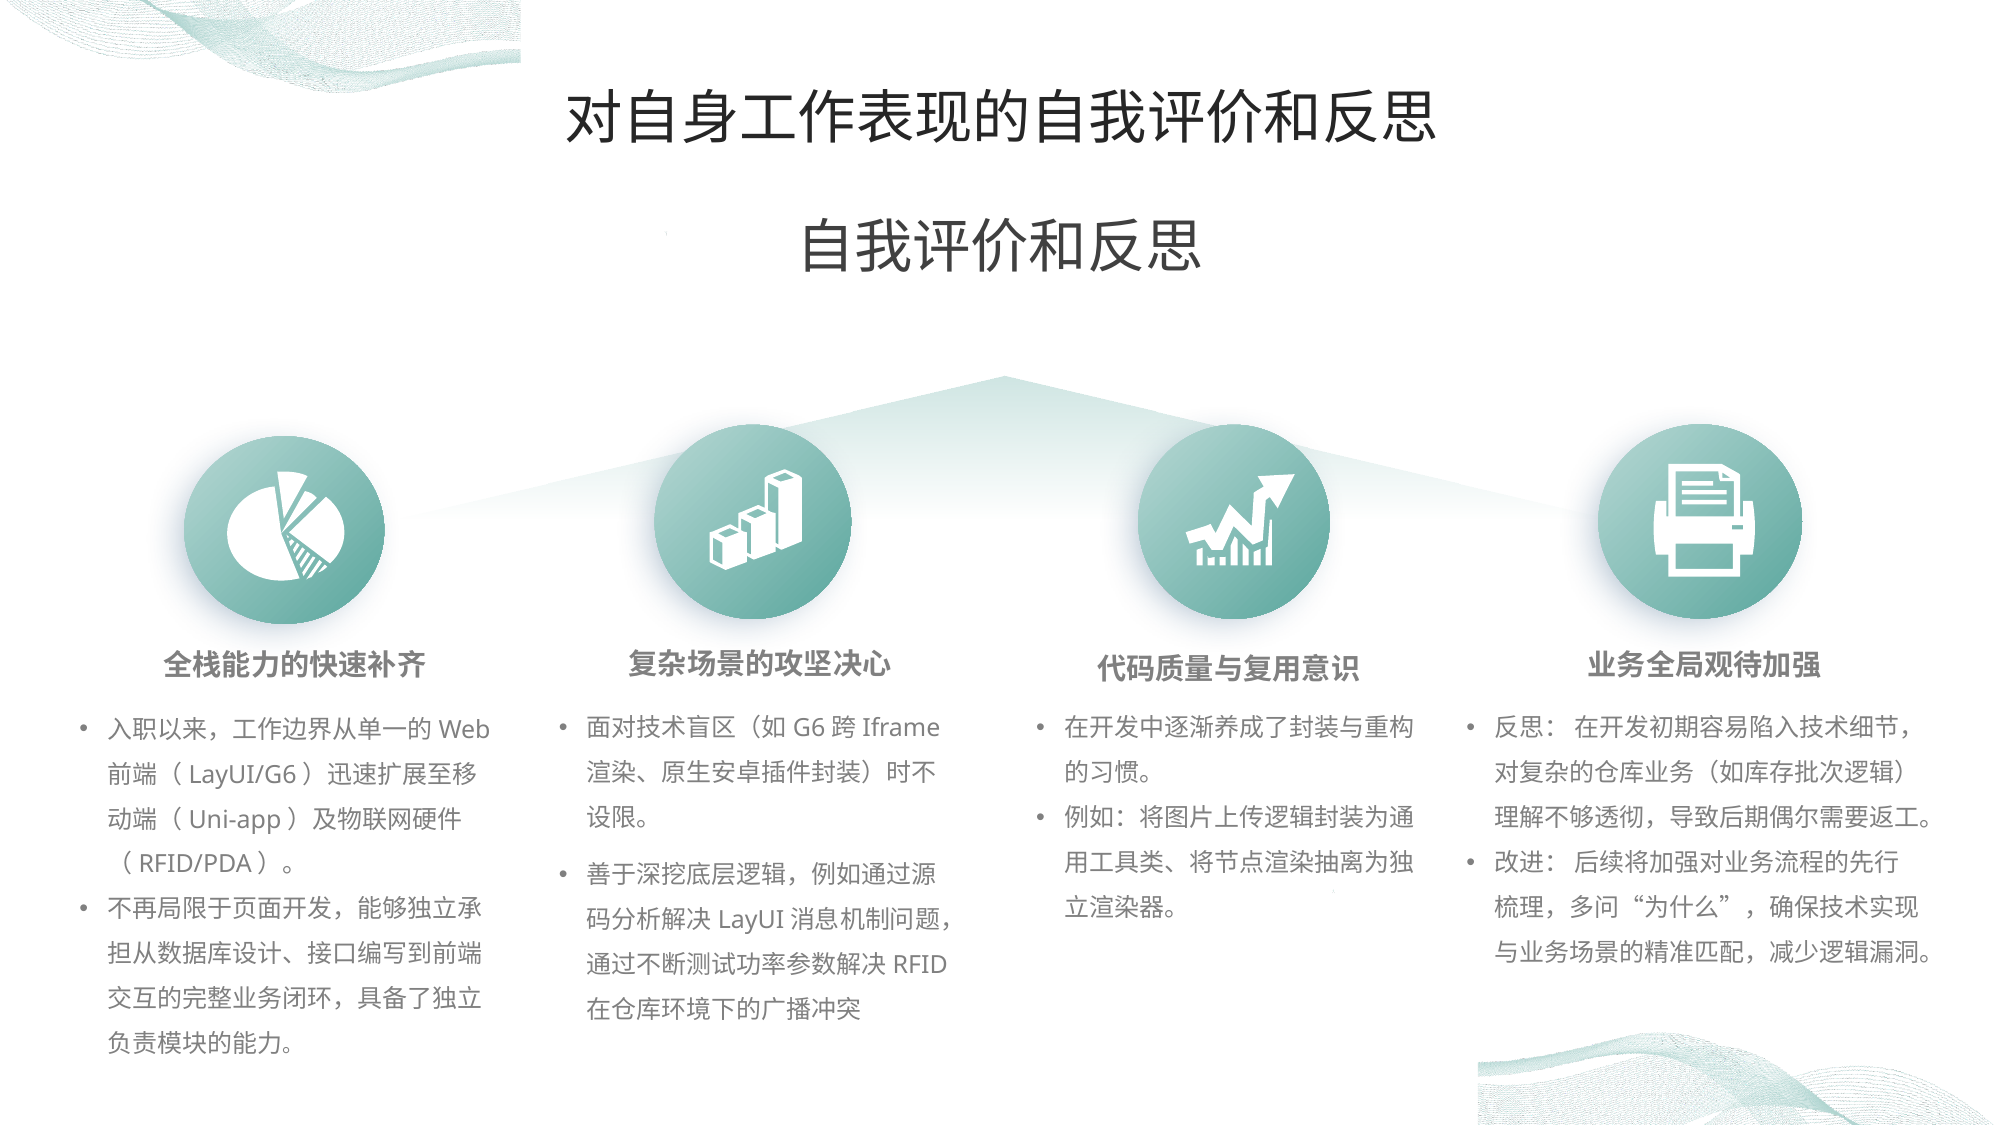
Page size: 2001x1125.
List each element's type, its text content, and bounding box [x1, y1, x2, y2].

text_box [543, 424, 971, 1045]
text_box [64, 436, 507, 931]
picture [1477, 782, 2000, 1125]
text_box 对自身工作表现的自我评价和反思 [549, 73, 1454, 158]
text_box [1451, 424, 1936, 1045]
picture [0, 0, 521, 397]
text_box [395, 201, 1609, 519]
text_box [1021, 424, 1449, 935]
